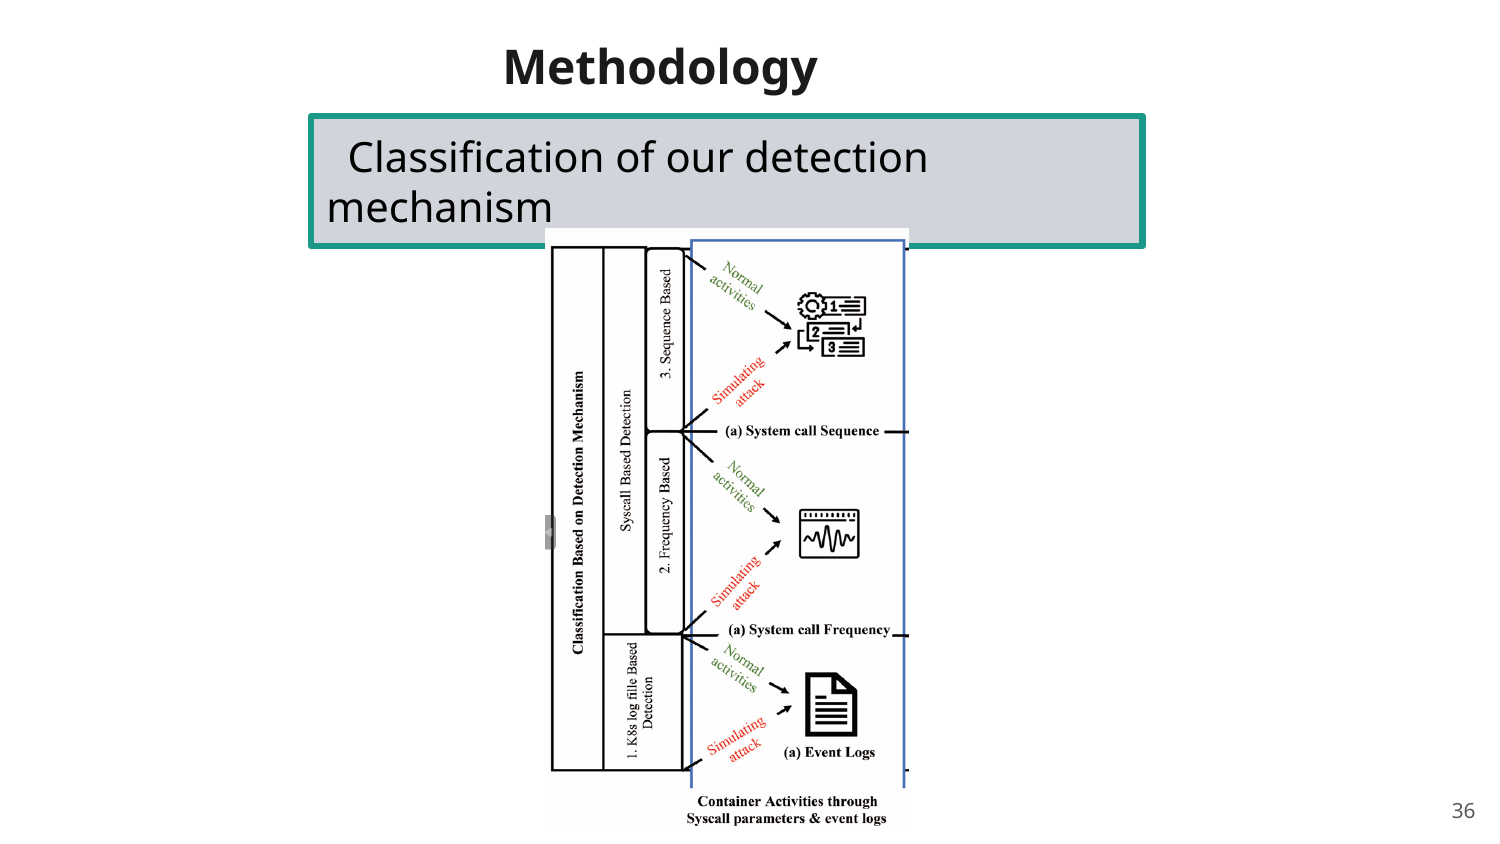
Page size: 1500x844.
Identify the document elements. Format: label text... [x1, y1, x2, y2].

picture [545, 228, 909, 826]
text_box Classification of our detection mechanism [311, 116, 1143, 247]
slide_number ‹#› [1400, 779, 1491, 844]
title Methodology [282, 21, 1387, 110]
